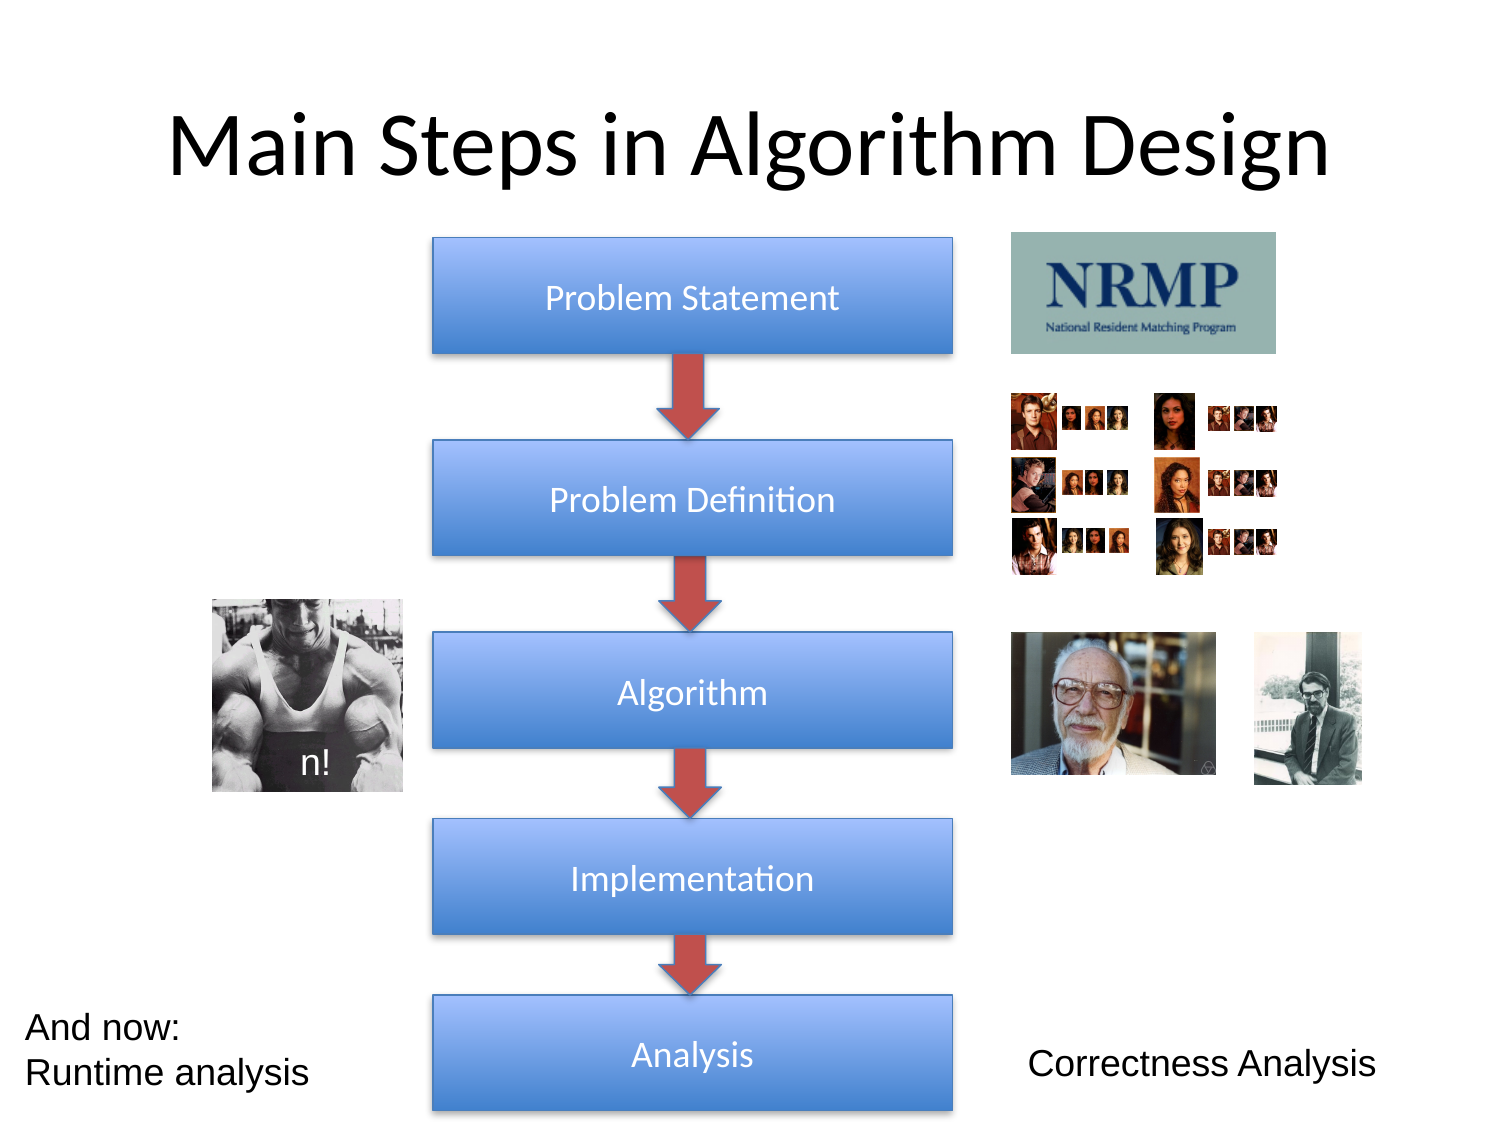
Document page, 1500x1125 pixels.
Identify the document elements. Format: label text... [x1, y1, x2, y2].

text_box [658, 747, 723, 820]
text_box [1011, 393, 1277, 575]
text_box [658, 563, 723, 633]
text_box [656, 352, 720, 441]
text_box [211, 599, 404, 792]
text_box Correctness Analysis [1012, 1031, 1392, 1092]
text_box Algorithm [432, 631, 953, 749]
text_box [658, 933, 723, 996]
text_box Analysis [432, 994, 953, 1111]
text_box Problem Definition [432, 439, 953, 556]
title Main Steps in Algorithm Design [75, 45, 1425, 233]
text_box Problem Statement [432, 237, 953, 354]
text_box And now: Runtime analysis [10, 995, 414, 1100]
text_box Implementation [432, 818, 953, 935]
picture [1011, 232, 1276, 355]
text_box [1011, 632, 1363, 785]
